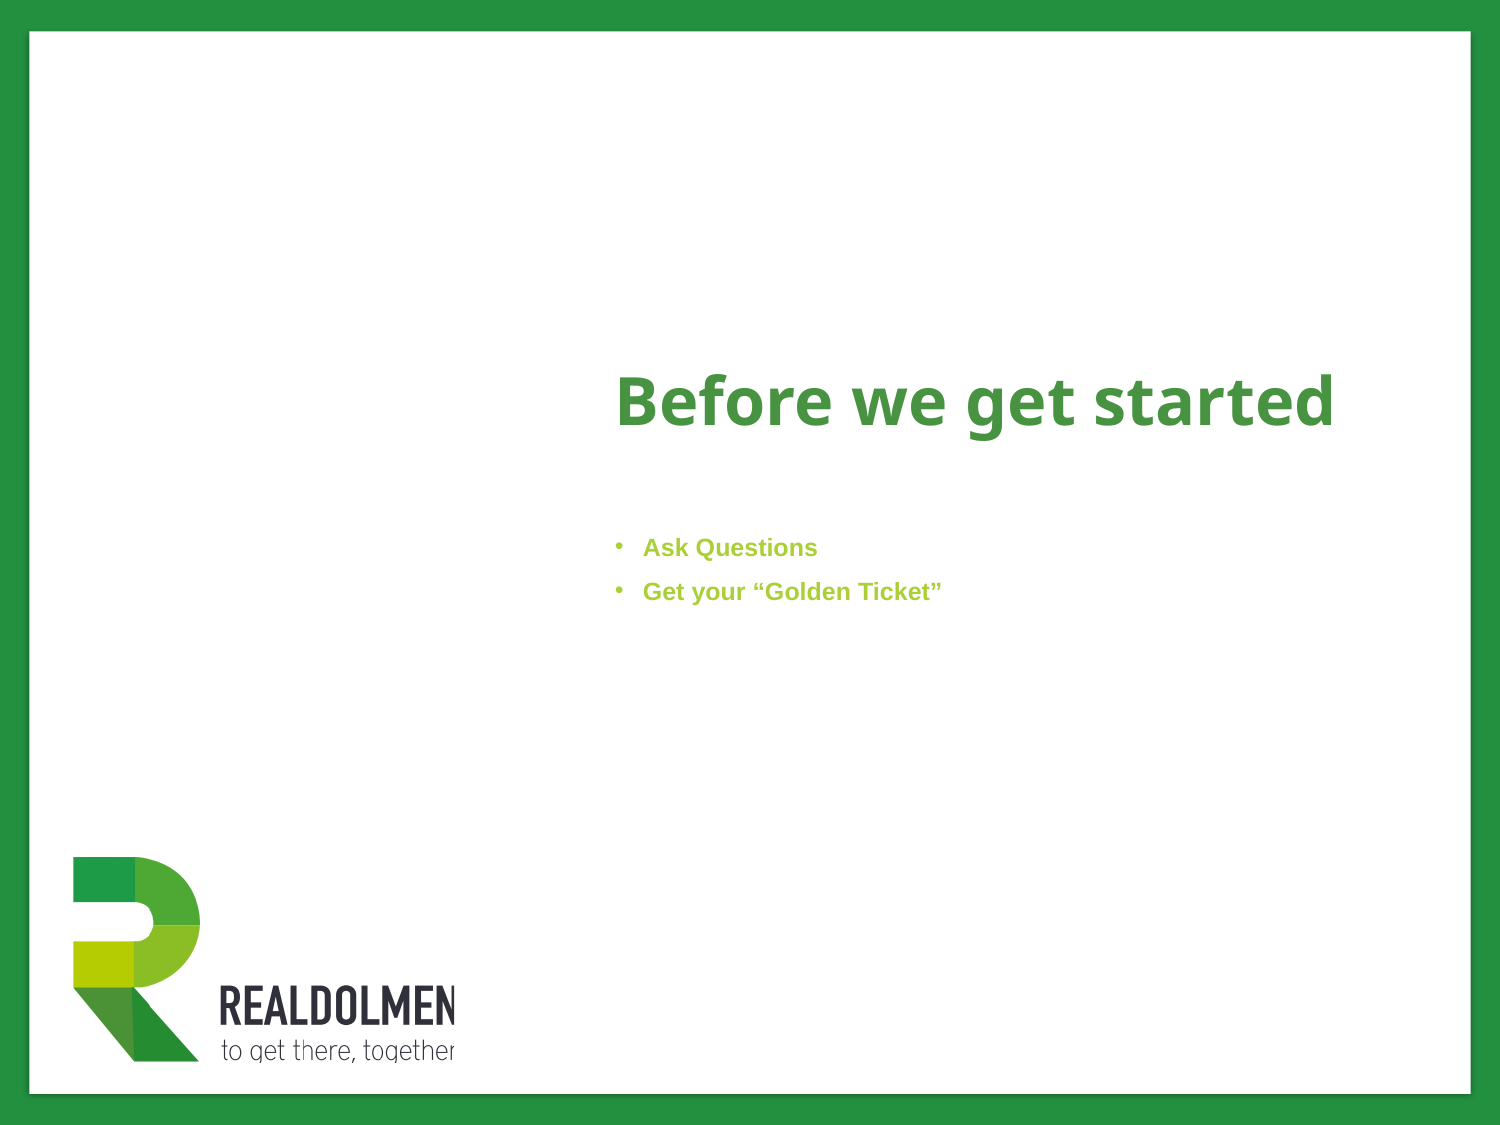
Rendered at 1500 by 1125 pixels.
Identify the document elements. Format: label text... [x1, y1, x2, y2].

title Before we get started [600, 351, 1424, 513]
list Ask Questions Get your “Golden Ticket” [600, 514, 1424, 953]
